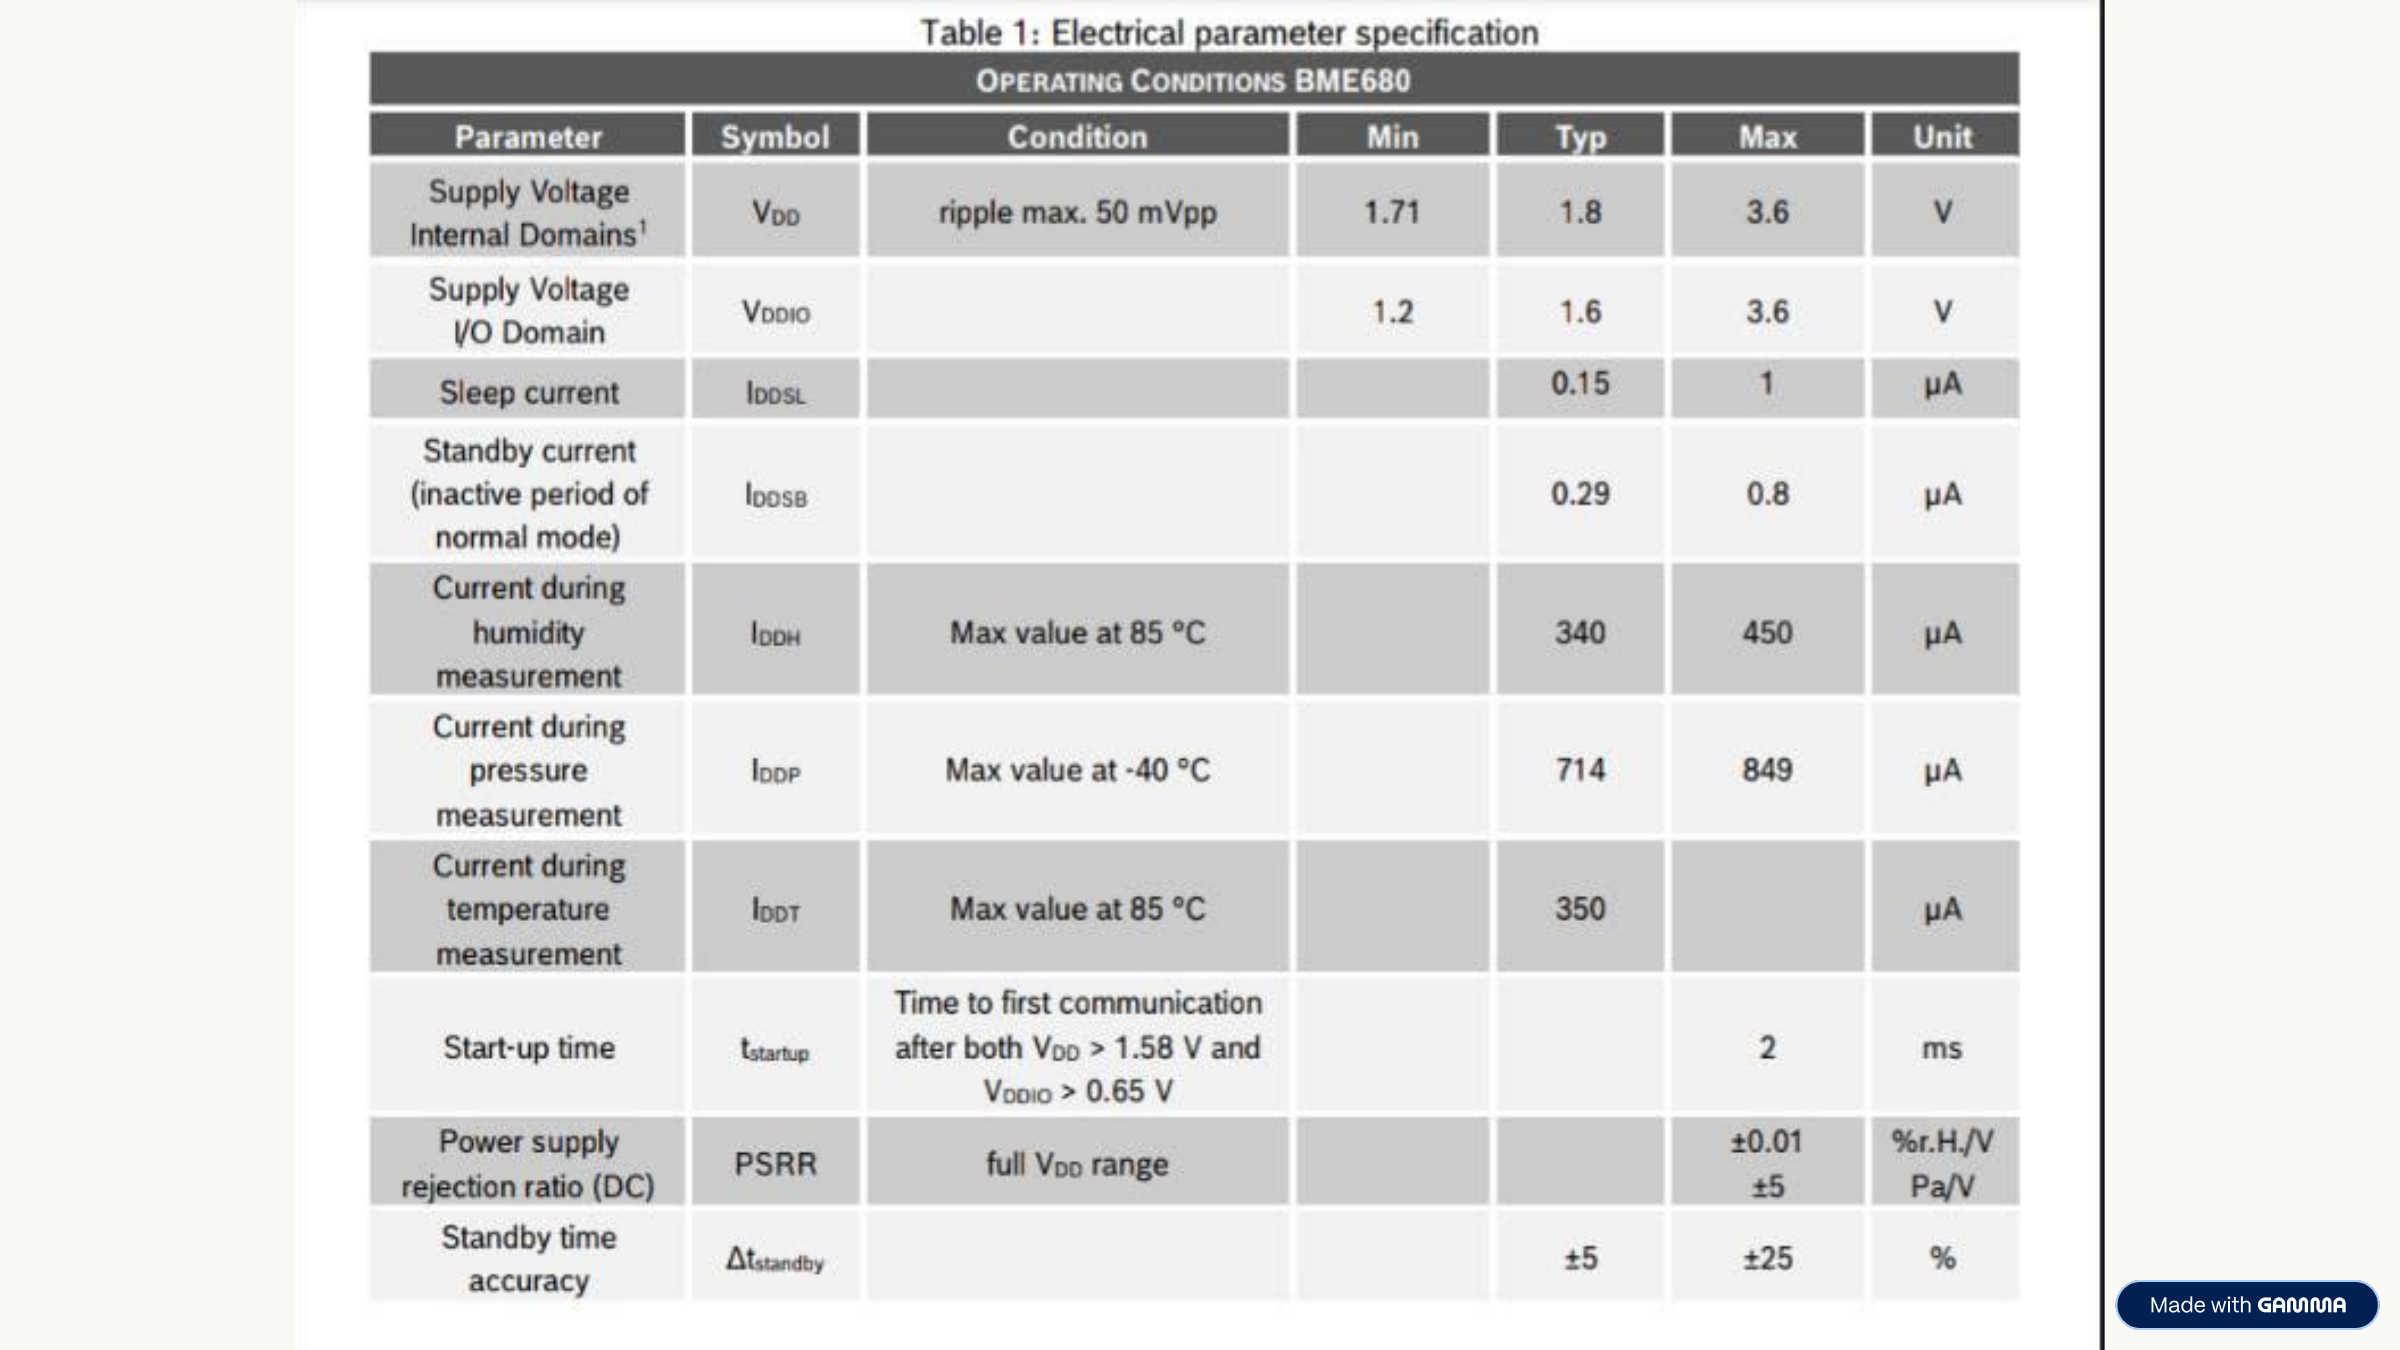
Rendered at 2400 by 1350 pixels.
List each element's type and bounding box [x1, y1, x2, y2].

picture [2106, 1271, 2389, 1339]
picture [295, 0, 2105, 1350]
